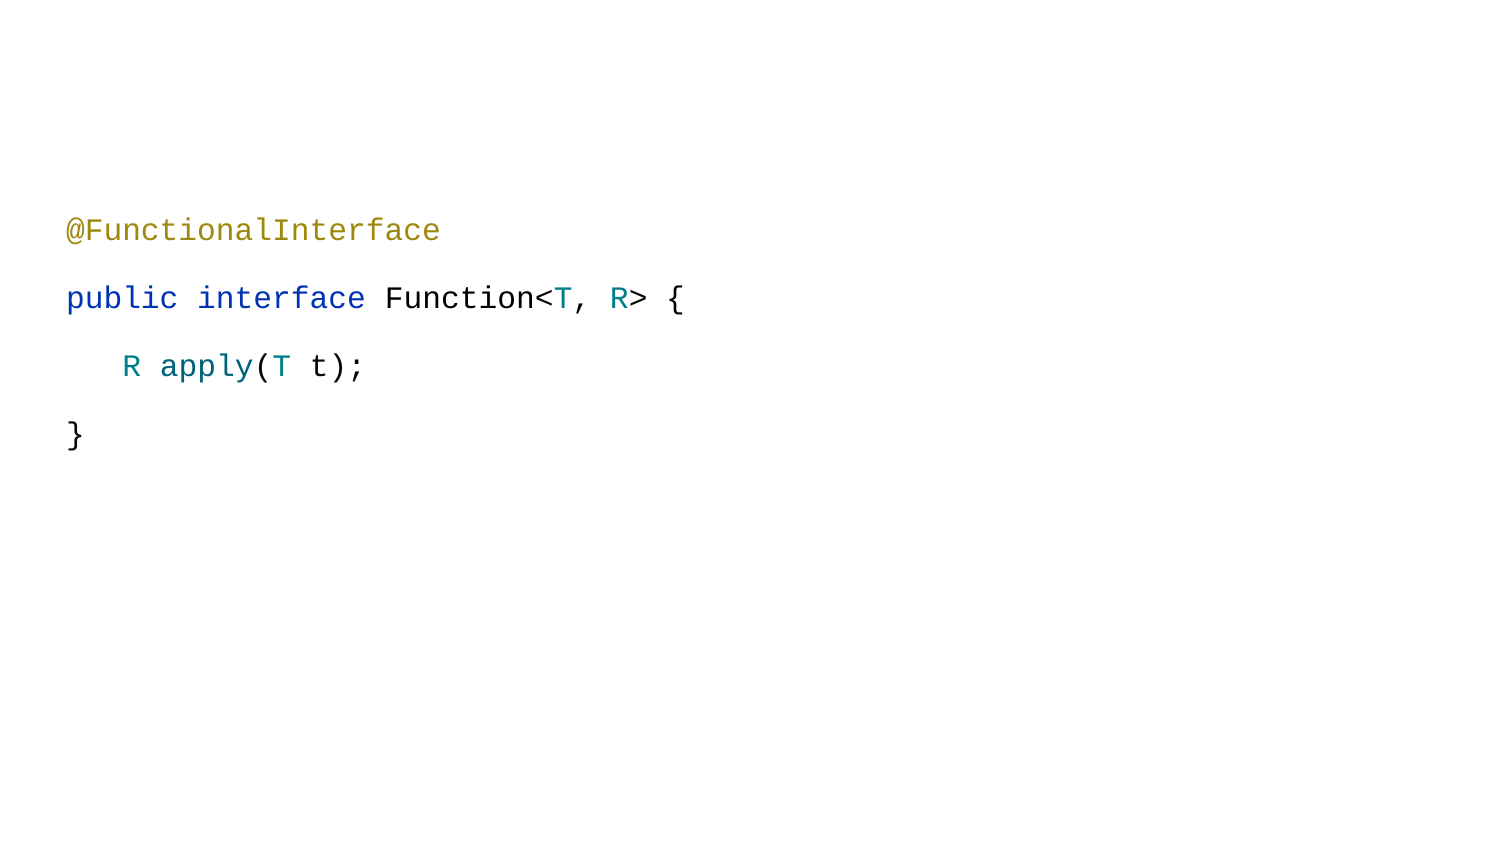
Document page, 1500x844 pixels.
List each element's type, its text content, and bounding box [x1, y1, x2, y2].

list @FunctionalInterface public interface Function<T, R> { R apply(T t); } [51, 189, 1449, 750]
